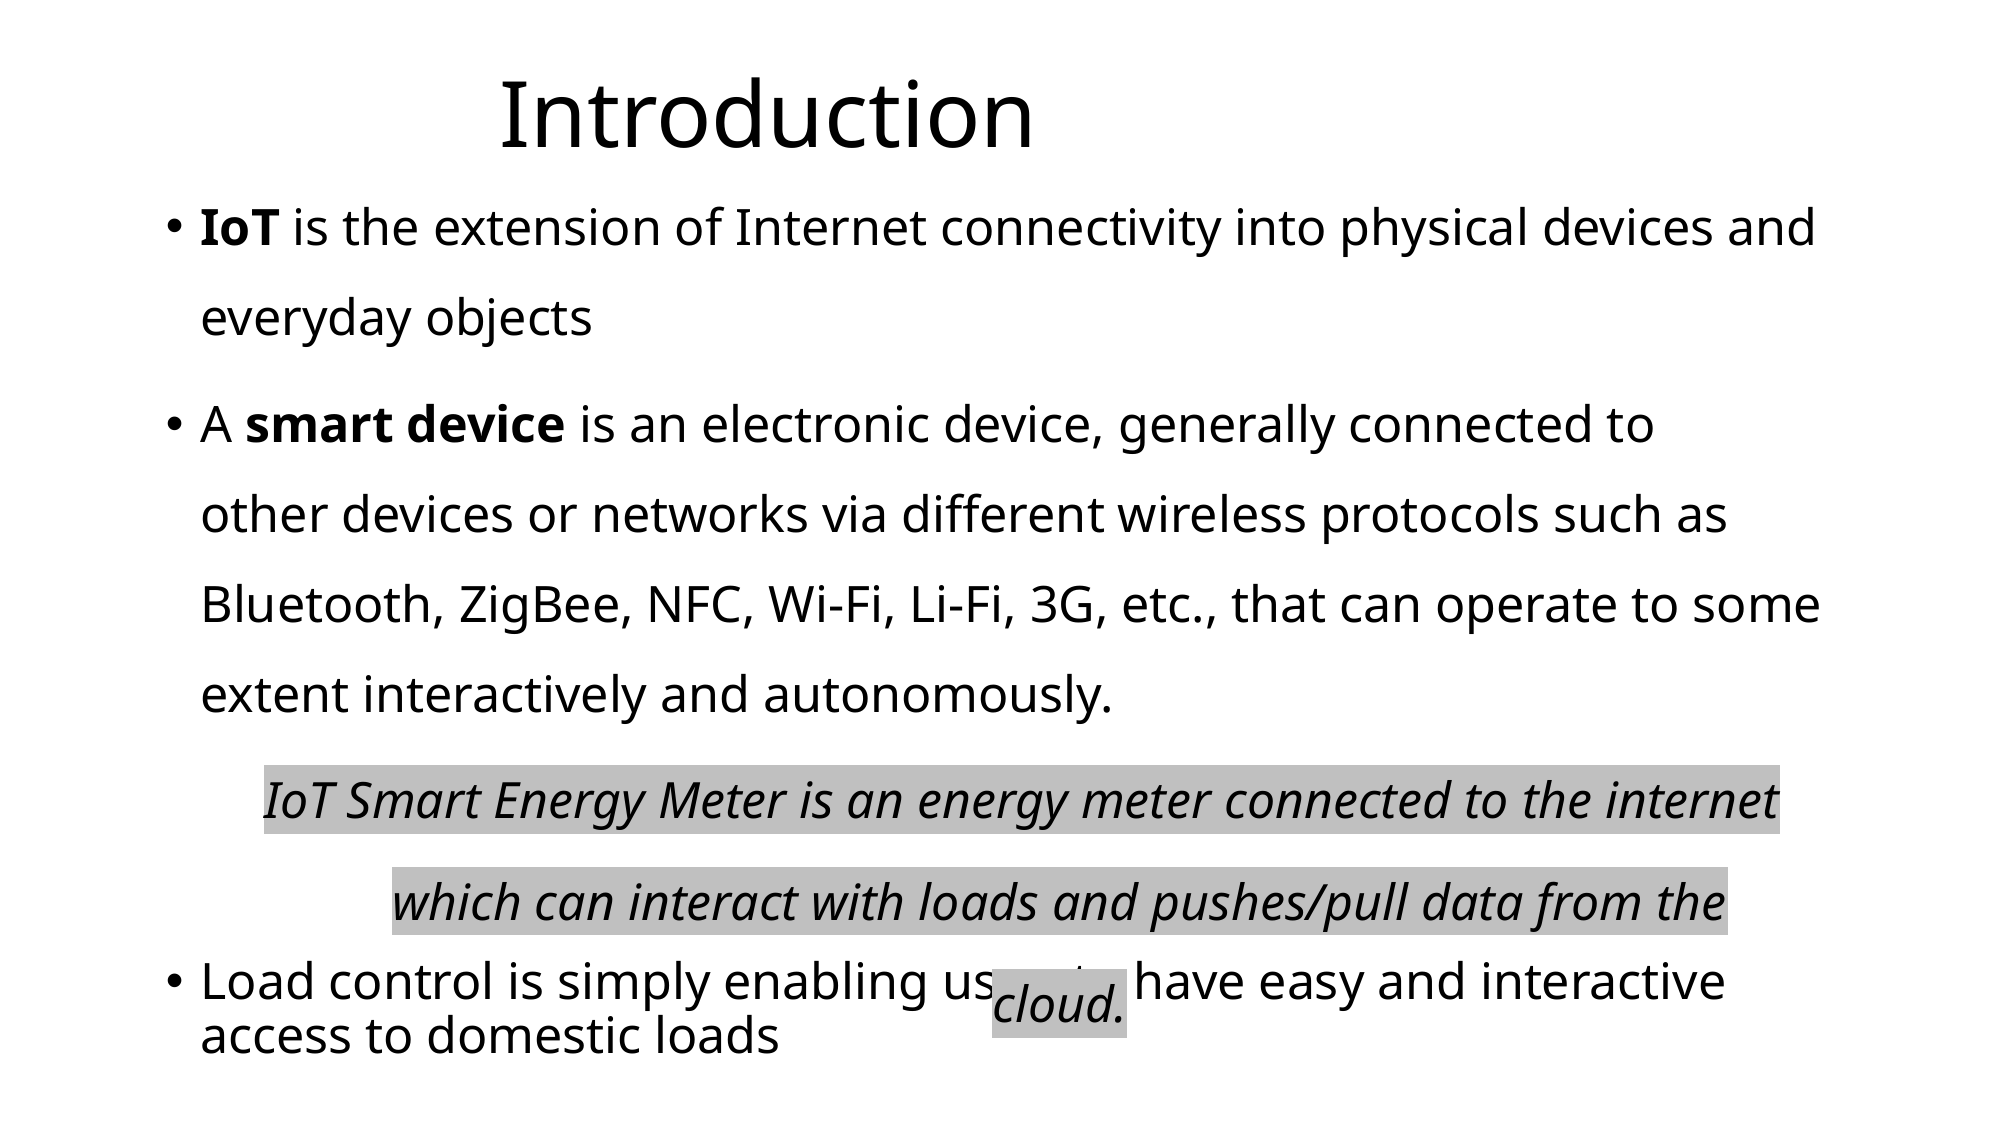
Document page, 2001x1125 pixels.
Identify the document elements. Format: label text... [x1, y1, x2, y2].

list IoT is the extension of Internet connectivity into physical devices and everyday objects A smart device is an electronic device, generally connected to other devices or networks via different wireless protocols such as Bluetooth, ZigBee, NFC, Wi-Fi, Li-Fi, 3G, etc., that can operate to some extent interactively and autonomously. Load control is simply enabling user to have easy and interactive access to domestic loads [150, 157, 1850, 1106]
text_box IoT Smart Energy Meter is an energy meter connected to the internet which can interact with loads and pushes/pull data from the cloud. [235, 719, 1804, 1041]
title Introduction [42, 37, 1495, 198]
